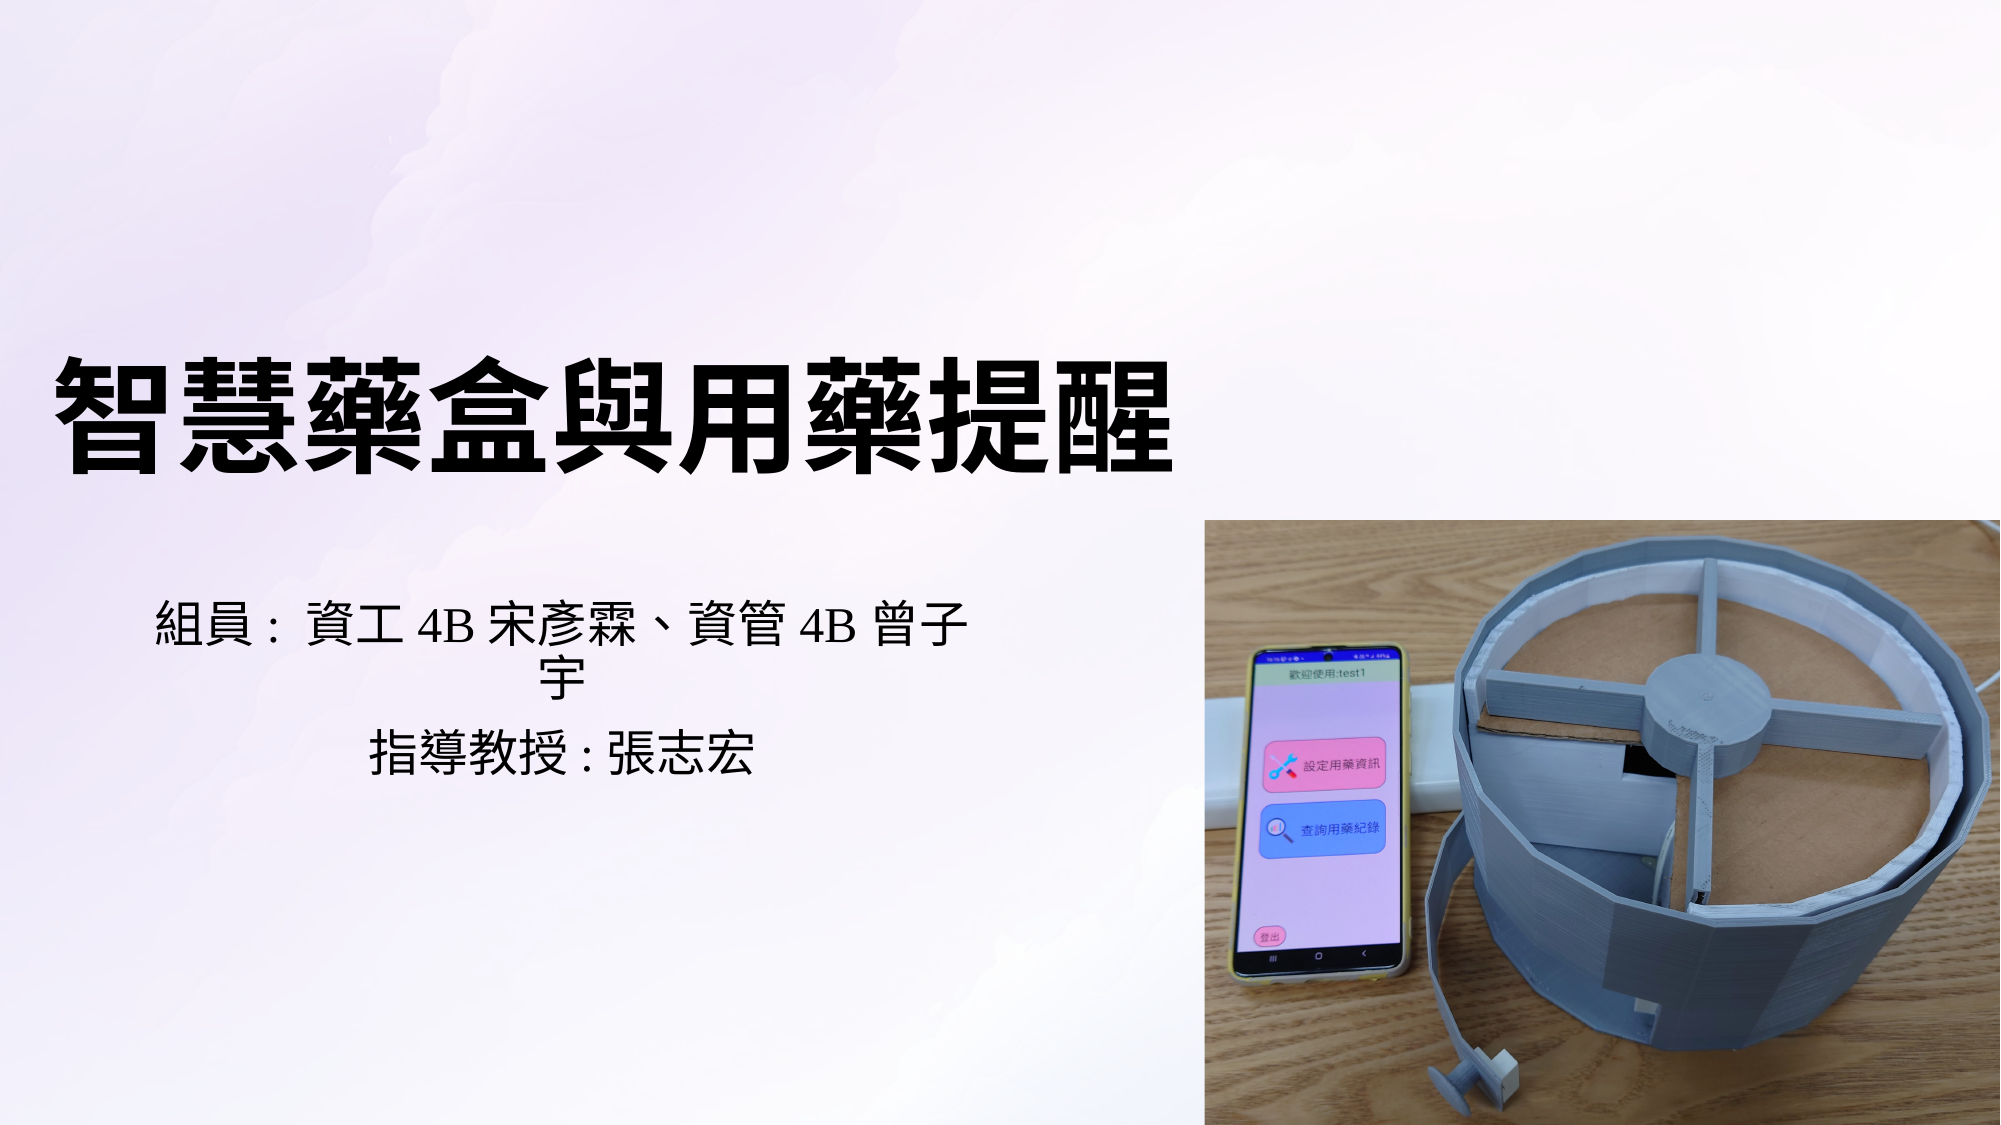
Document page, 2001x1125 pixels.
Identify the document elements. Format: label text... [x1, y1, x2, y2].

picture [0, 0, 2001, 1125]
subtitle 組員: 資工4B宋彥霖、資管4B曾子宇 指導教授:張志宏 [124, 591, 1000, 864]
title 智慧藥盒與用藥提醒 [0, 311, 1227, 499]
